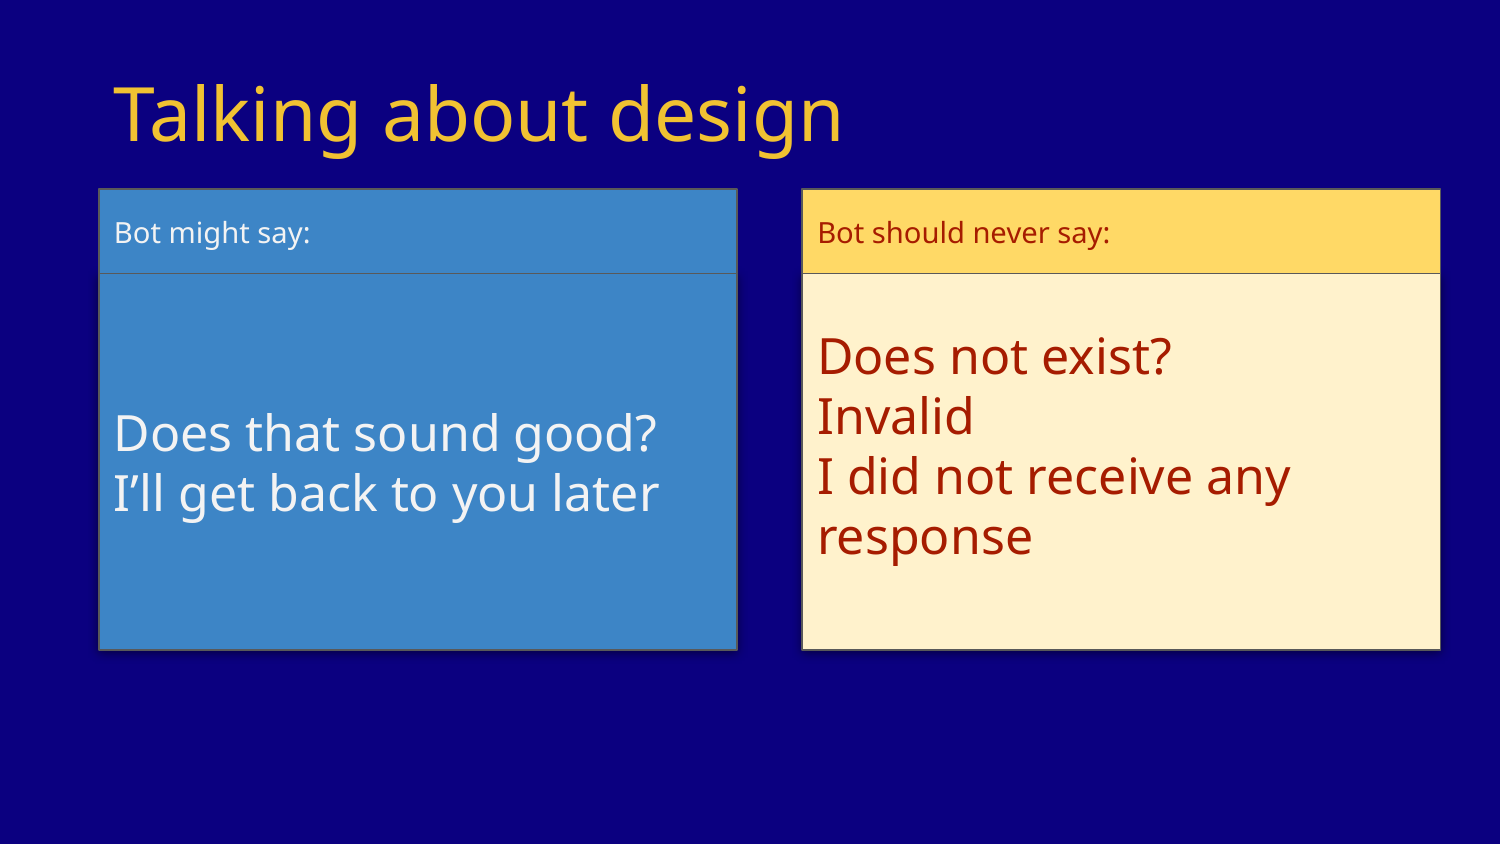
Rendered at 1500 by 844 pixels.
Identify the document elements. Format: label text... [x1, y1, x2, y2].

text_box Bot should never say: [802, 189, 1441, 274]
text_box Bot might say: [98, 189, 738, 274]
title Talking about design [99, 51, 1497, 146]
text_box Does not exist? Invalid I did not receive any response [802, 274, 1441, 651]
text_box Does that sound good? I’ll get back to you later [98, 274, 738, 651]
